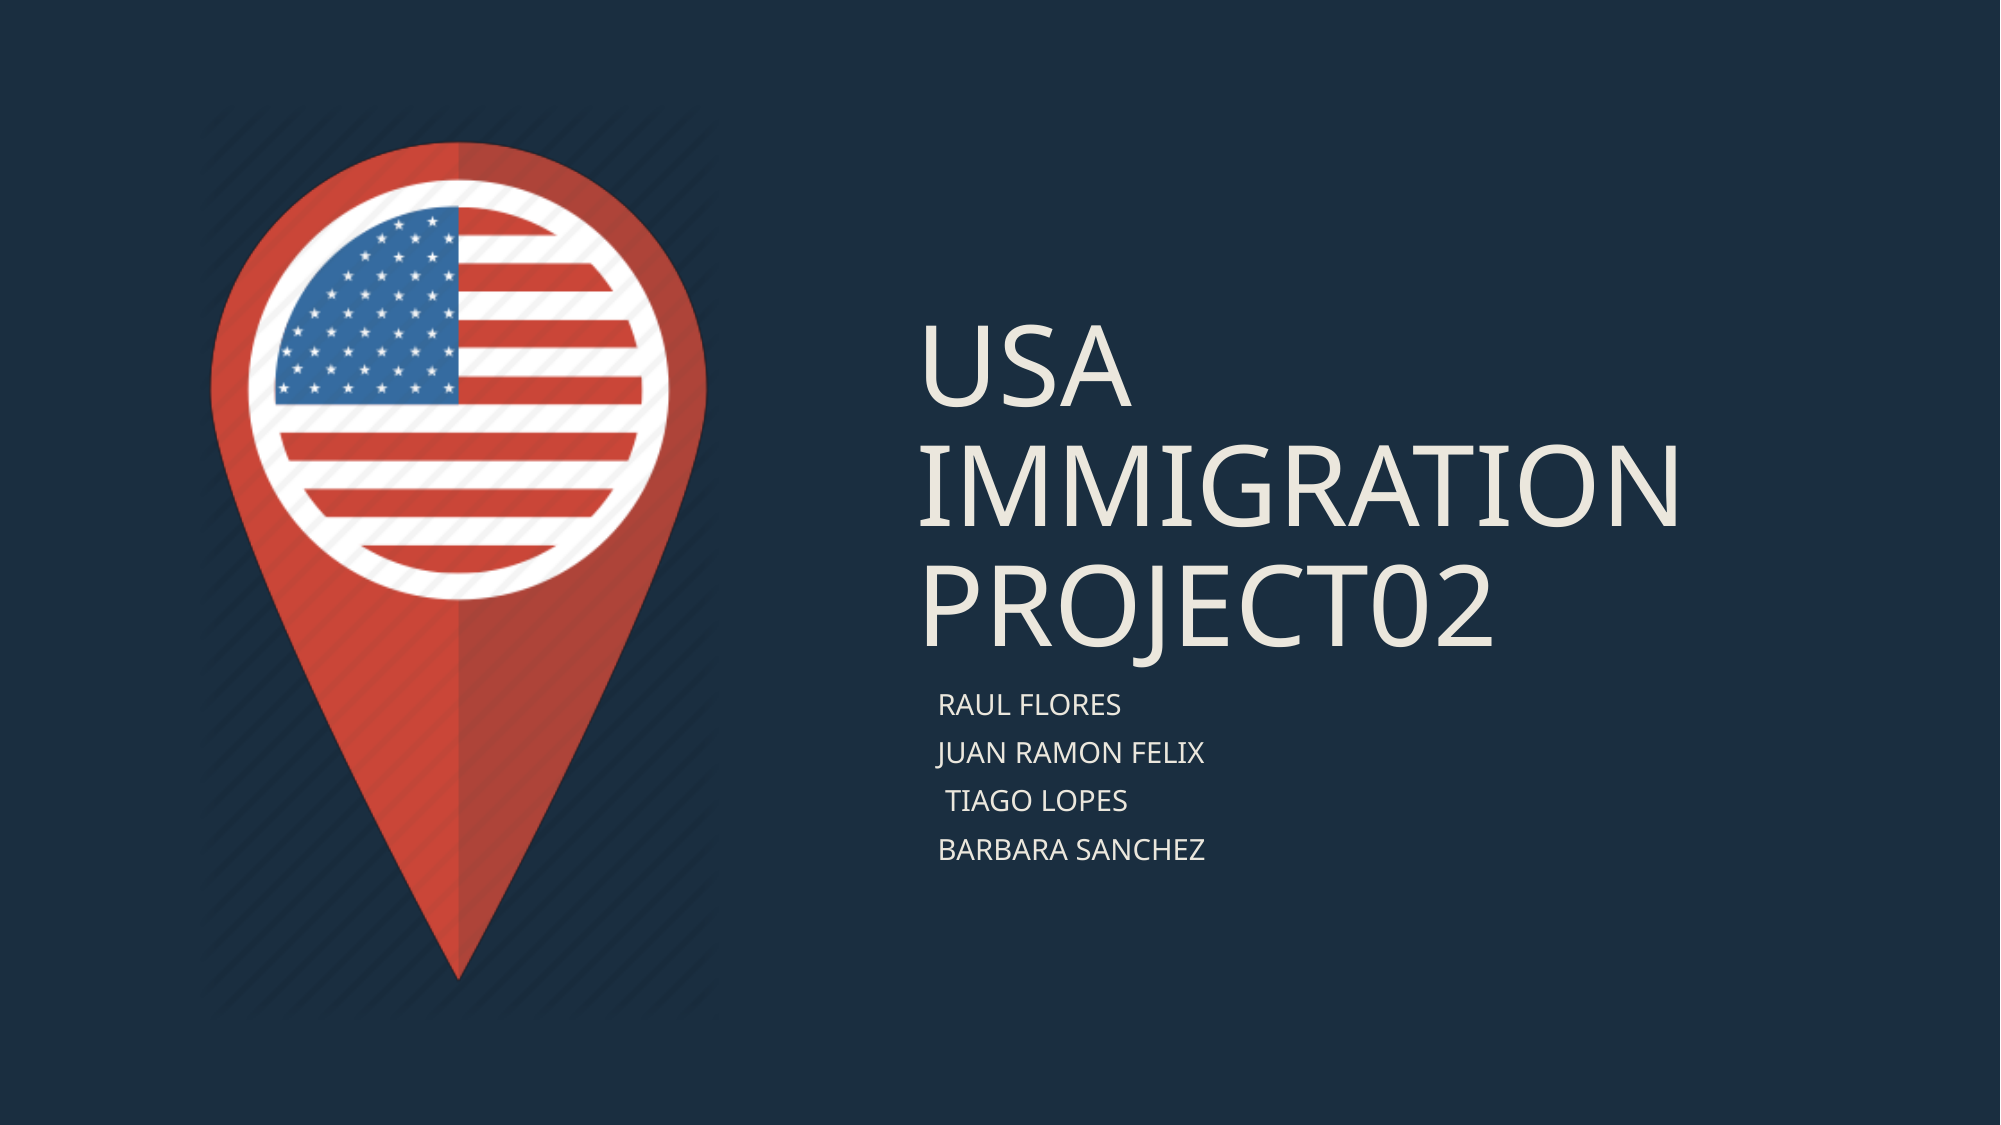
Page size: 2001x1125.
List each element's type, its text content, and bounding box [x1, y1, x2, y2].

title USA IMMIGRATION PROJECT02 [901, 144, 1822, 679]
subtitle RAUL FLORES JUAN RAMON FELIX TIAGO LOPES BARBARA SANCHEZ [922, 678, 1843, 870]
picture [199, 104, 719, 1020]
